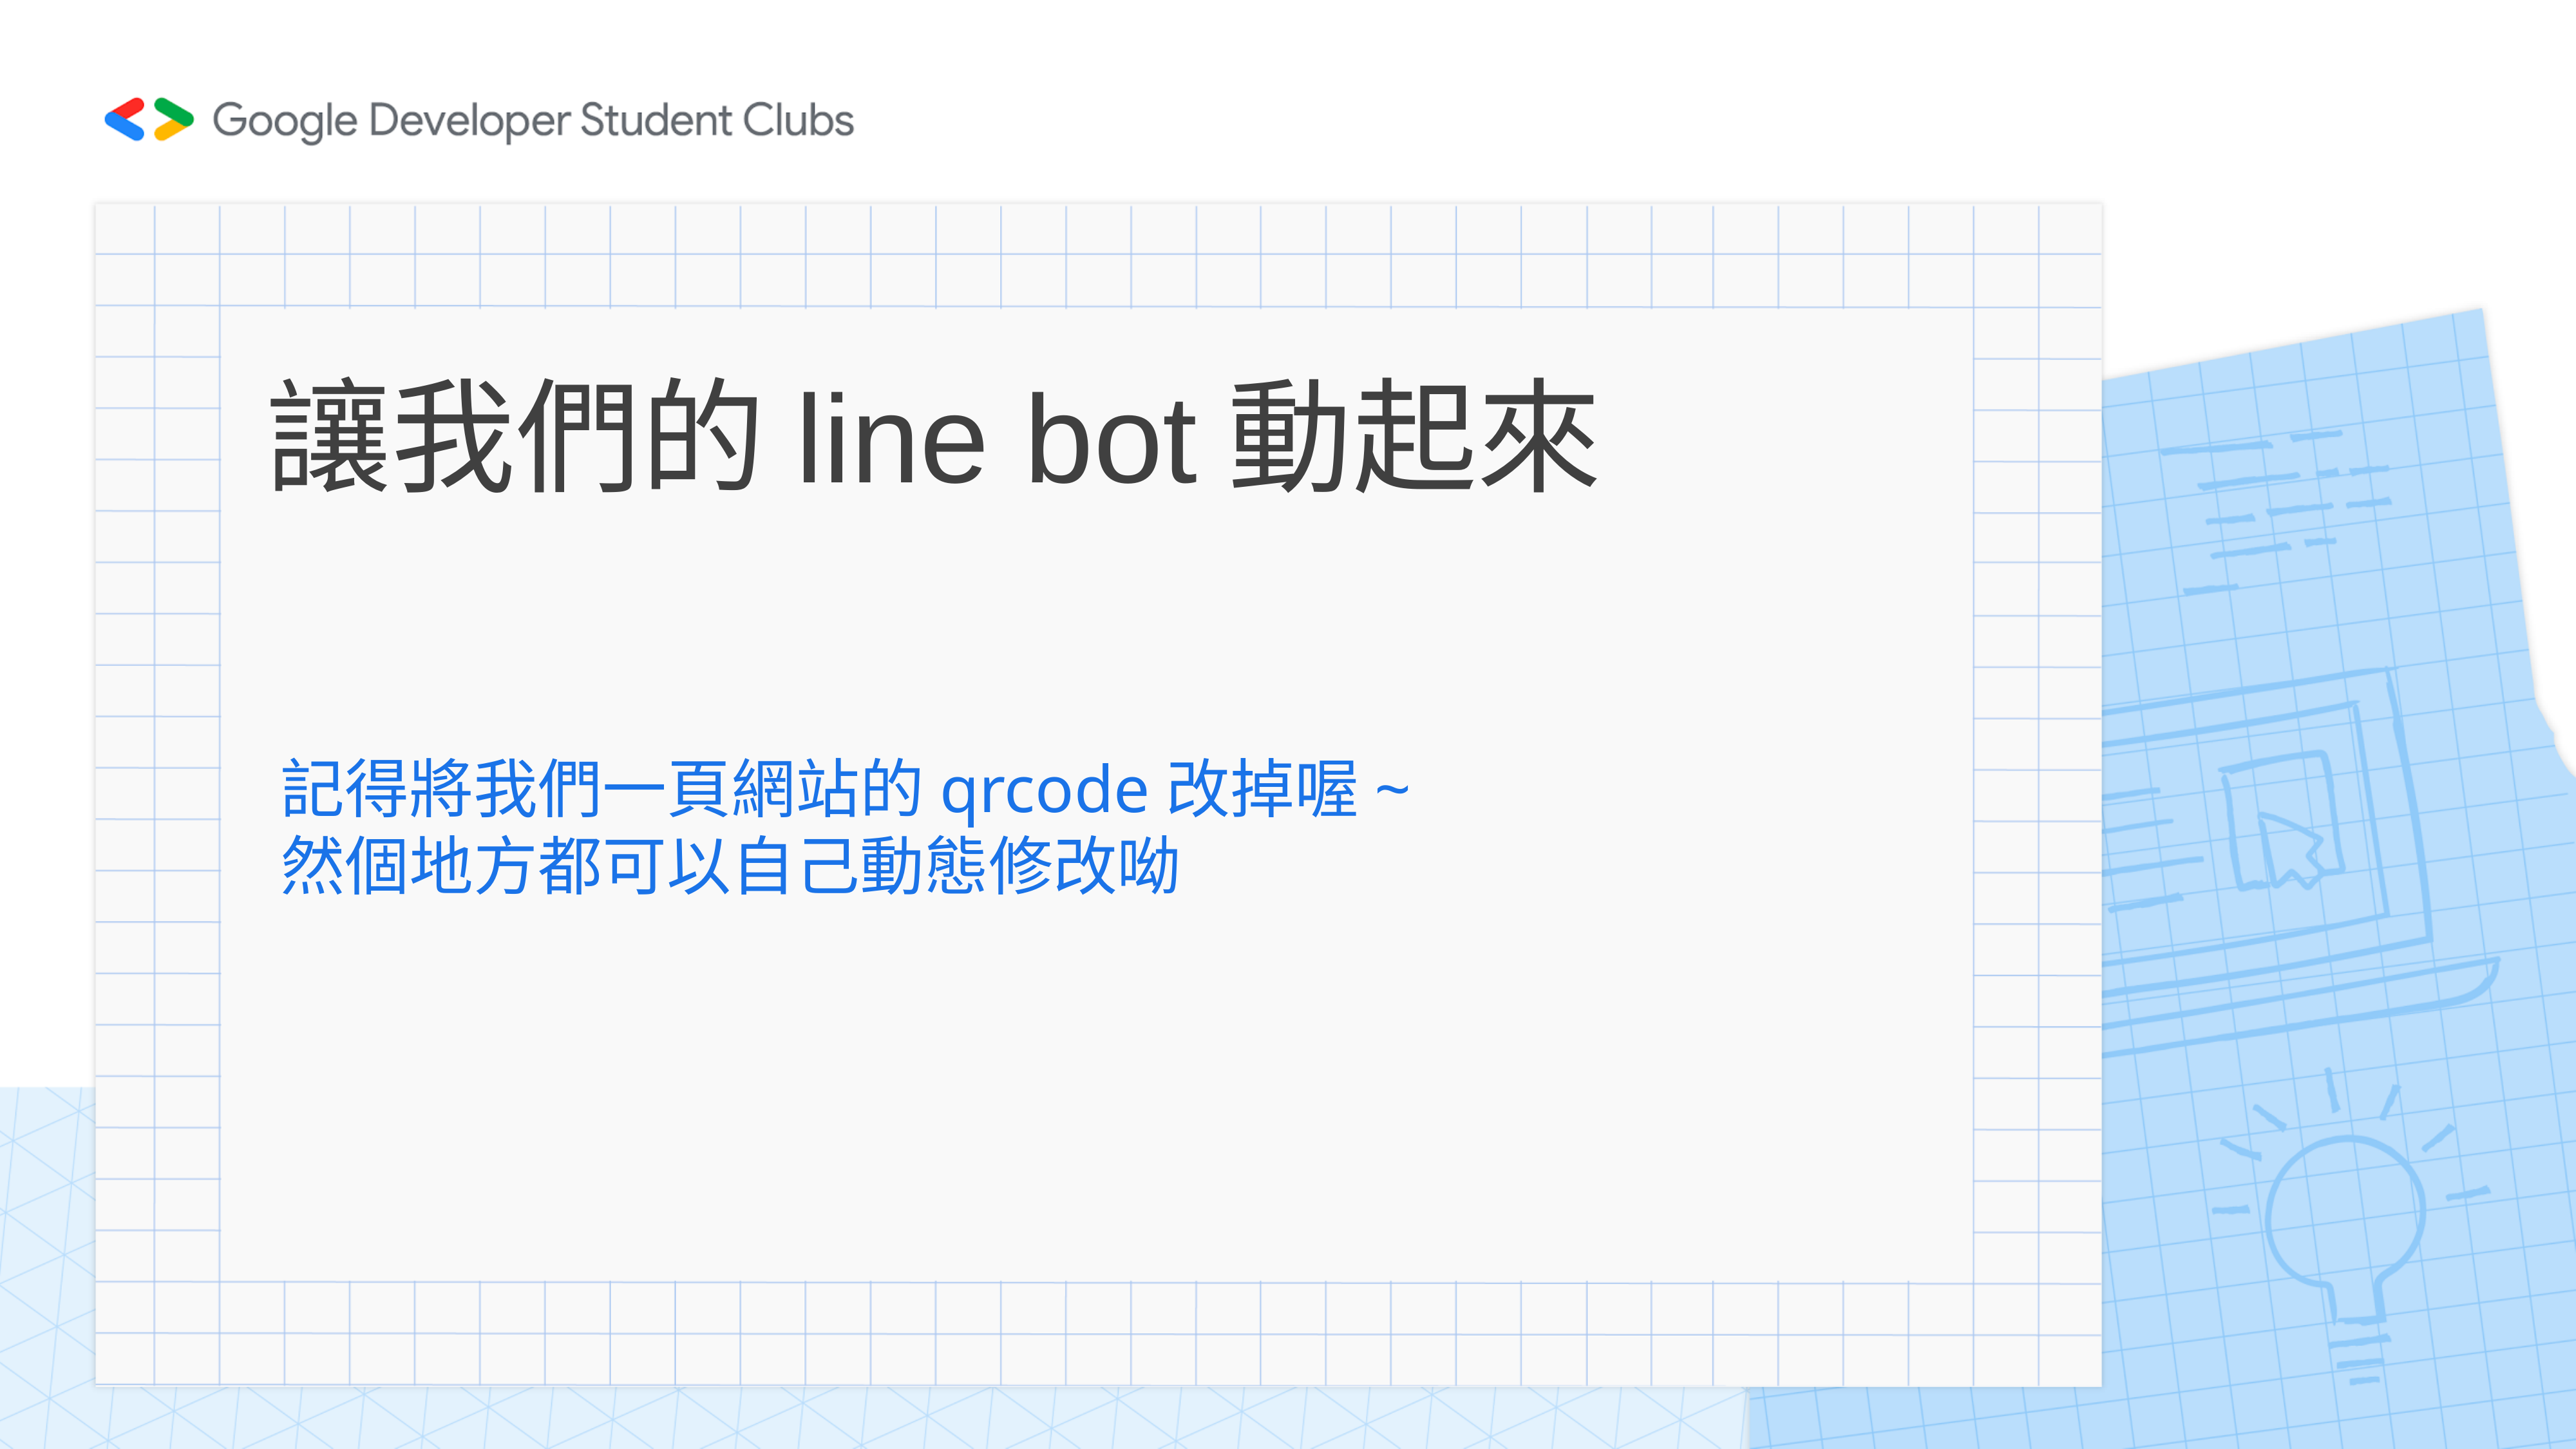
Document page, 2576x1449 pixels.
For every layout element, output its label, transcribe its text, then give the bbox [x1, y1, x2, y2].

subtitle 記得將我們一頁網站的qrcode改掉喔~ 然個地方都可以自己動態修改呦 [270, 738, 2074, 914]
picture [0, 0, 2576, 1449]
title 讓我們的line bot動起來 [240, 332, 1777, 626]
